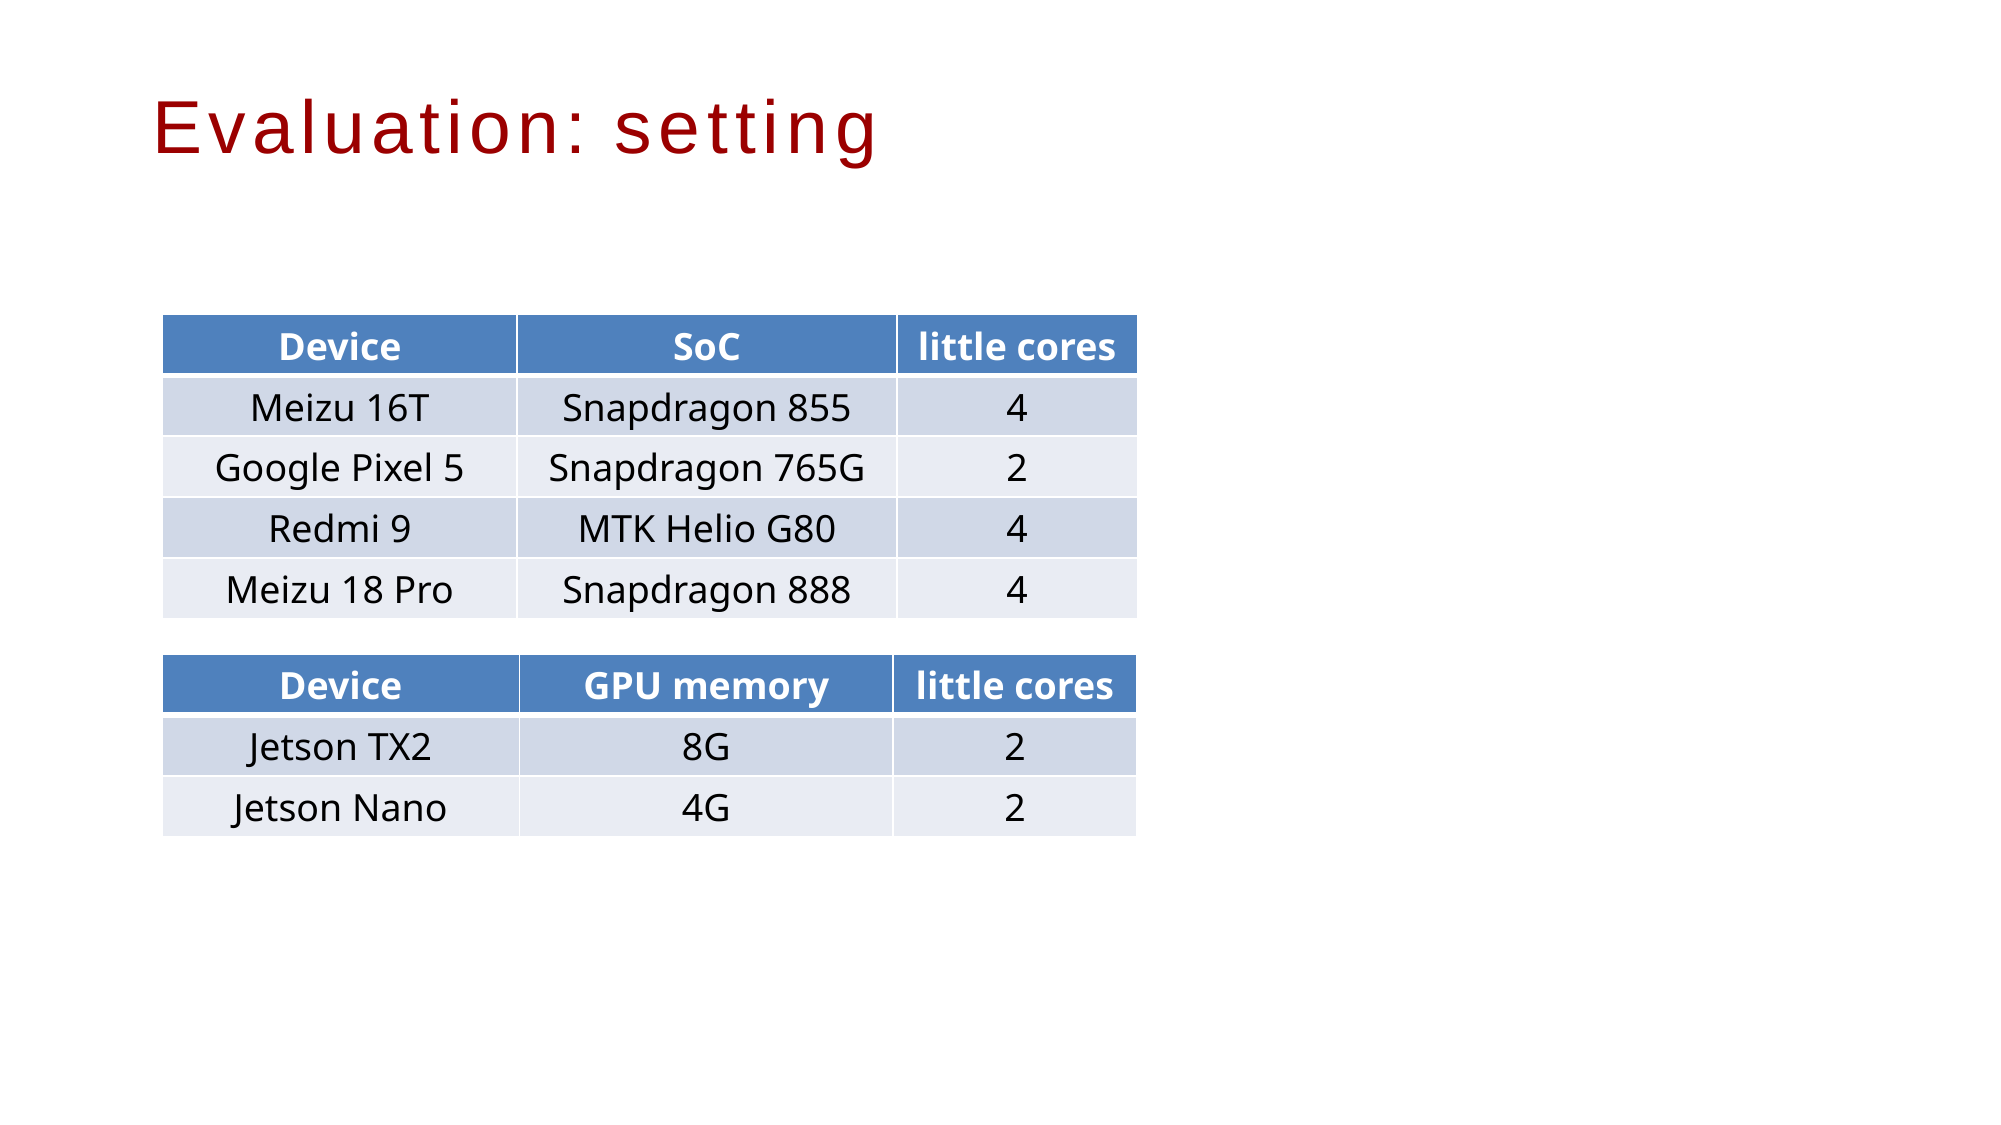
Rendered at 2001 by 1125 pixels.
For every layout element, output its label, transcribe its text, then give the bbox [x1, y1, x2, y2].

table_header GPU memory [520, 655, 892, 712]
table_cell Snapdragon 888 [518, 559, 896, 618]
table_cell 2 [894, 718, 1136, 775]
table_cell Jetson Nano [163, 777, 519, 836]
table_cell 4 [898, 378, 1137, 435]
table_cell MTK Helio G80 [518, 498, 896, 557]
table_cell 4 [898, 498, 1137, 557]
table_cell Meizu 18 Pro [163, 559, 516, 618]
table_cell Jetson TX2 [163, 718, 519, 775]
table_cell 2 [894, 777, 1136, 836]
table_cell Google Pixel 5 [163, 437, 516, 496]
table_cell 4 [898, 559, 1137, 618]
title Evaluation: setting [150, 76, 891, 267]
table_cell Redmi 9 [163, 498, 516, 557]
table_cell 8G [520, 718, 892, 775]
table_cell 4G [520, 777, 892, 836]
table_cell Snapdragon 765G [518, 437, 896, 496]
table_cell 2 [898, 437, 1137, 496]
table_header little cores [894, 655, 1136, 712]
table_header Device [163, 655, 519, 712]
table_header little cores [898, 315, 1137, 373]
table_header SoC [518, 315, 896, 373]
table_header Device [163, 315, 516, 373]
table_cell Snapdragon 855 [518, 378, 896, 435]
table_cell Meizu 16T [163, 378, 516, 435]
